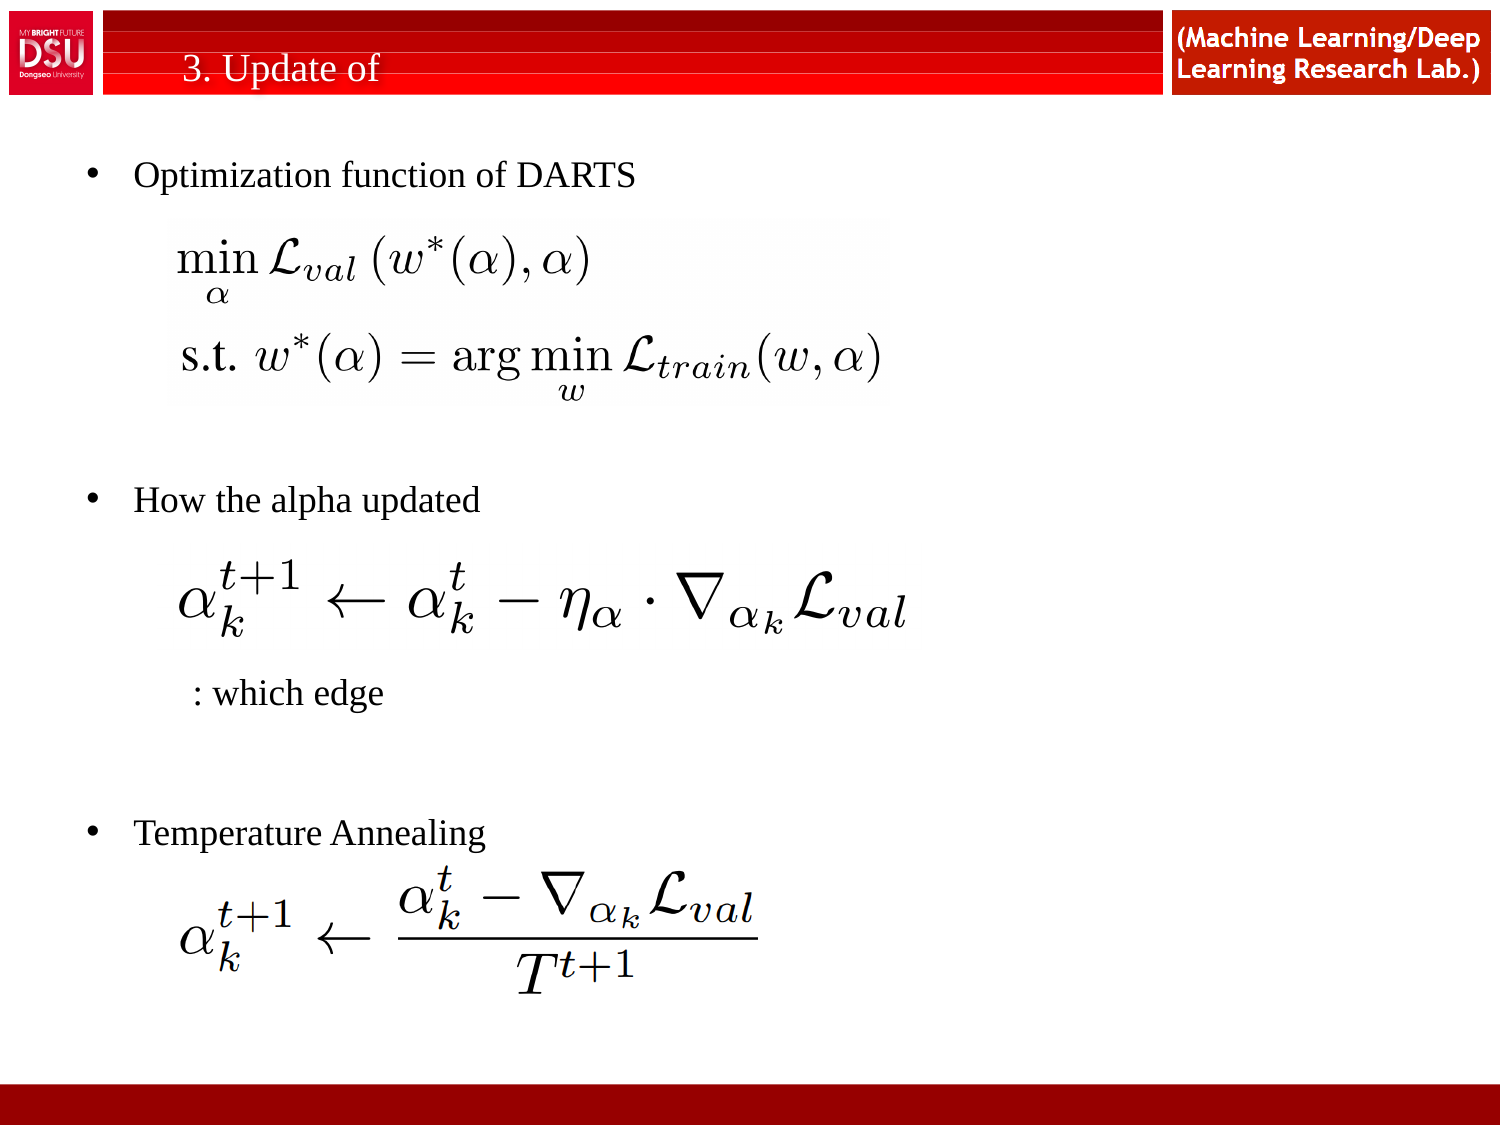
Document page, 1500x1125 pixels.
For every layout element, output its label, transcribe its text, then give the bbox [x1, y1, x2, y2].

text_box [0, 2, 1500, 96]
text_box Optimization function of DARTS [71, 142, 794, 203]
text_box How the alpha updated [71, 467, 794, 528]
text_box Temperature Annealing [71, 800, 999, 861]
picture [166, 218, 890, 406]
picture [156, 543, 922, 650]
text_box [0, 1082, 1500, 1125]
picture [156, 854, 768, 1010]
